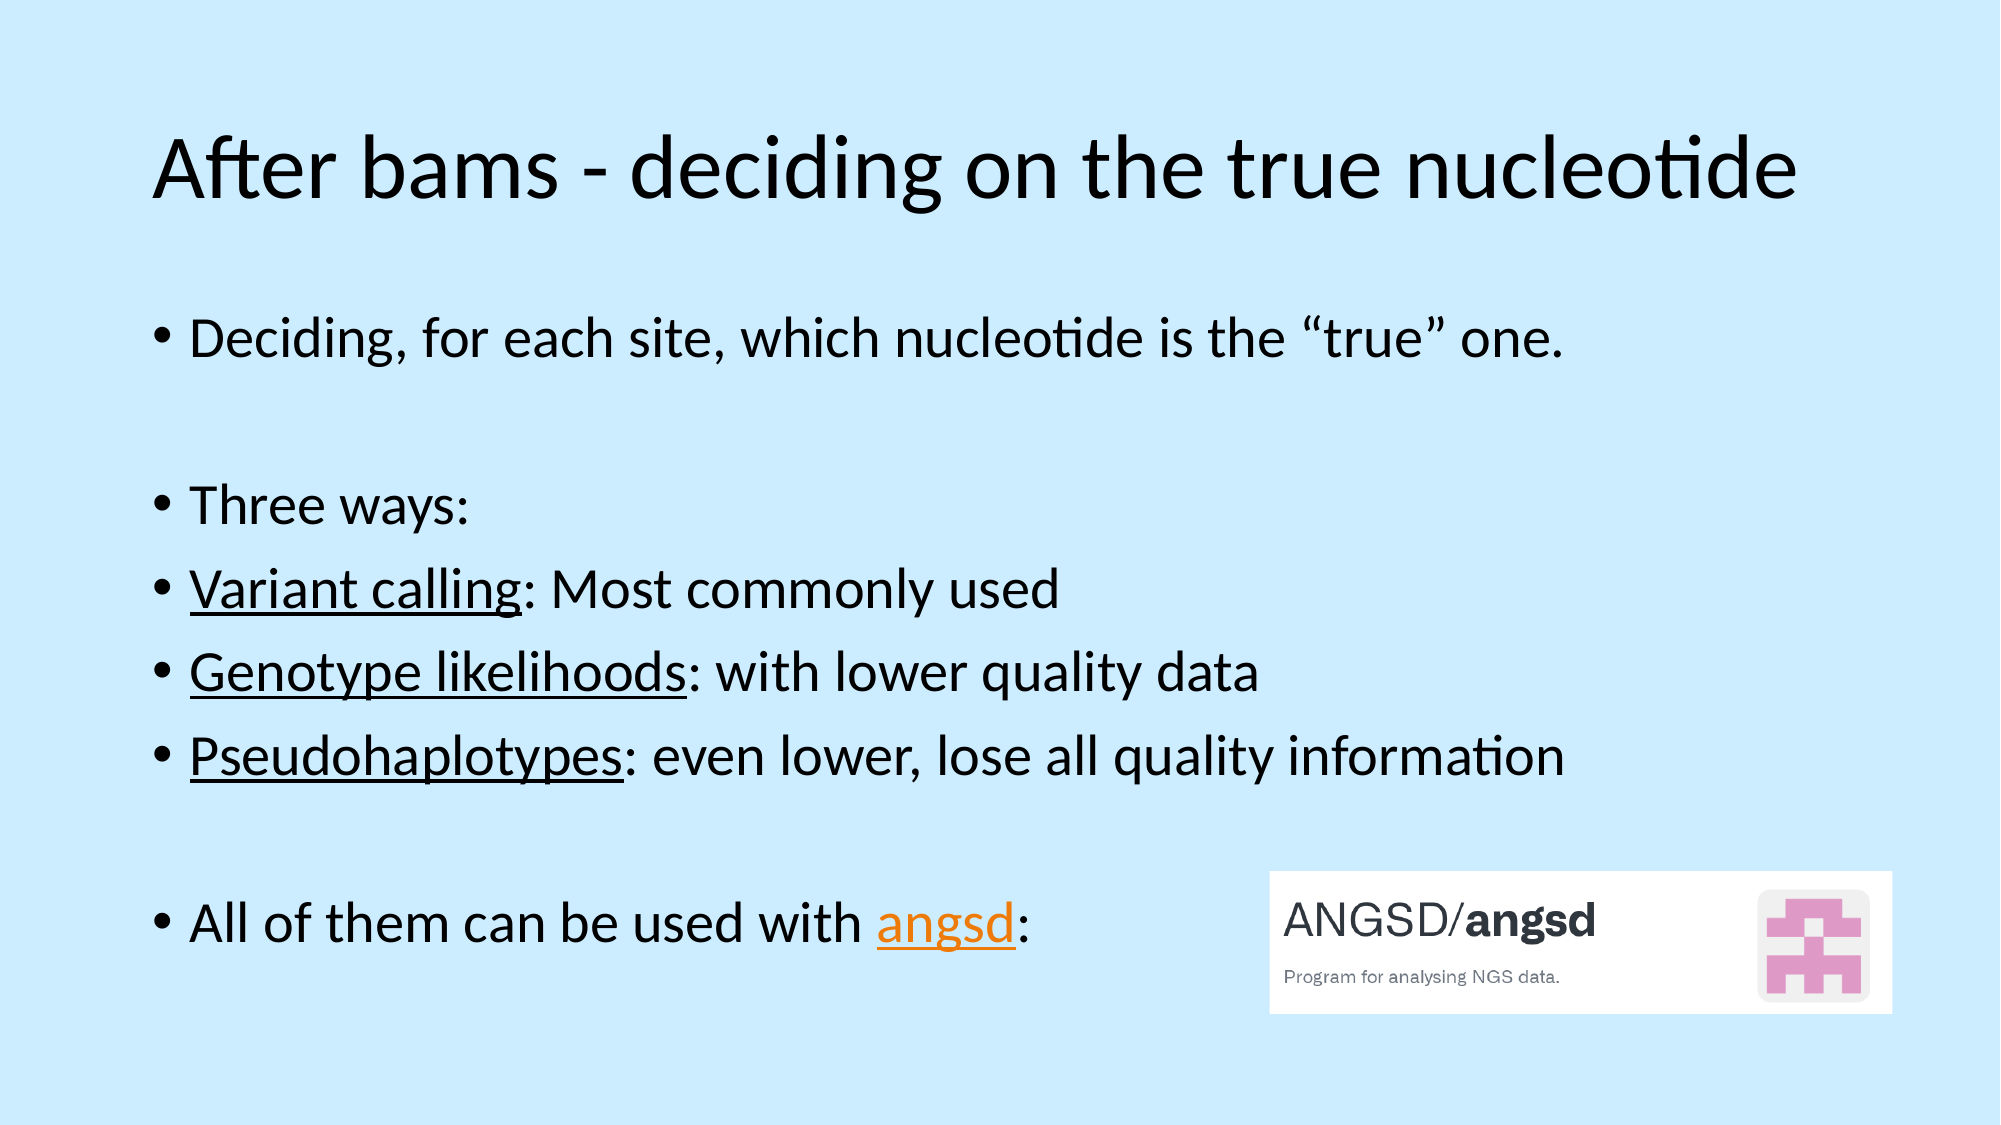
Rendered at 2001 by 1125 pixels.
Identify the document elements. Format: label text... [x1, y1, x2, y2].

picture [1269, 870, 1893, 1014]
title After bams - deciding on the true nucleotide [137, 59, 1863, 278]
list Deciding, for each site, which nucleotide is the “true” one. Three ways: Variant calling: Most commonly used Genotype likelihoods: with lower quality data Pseudohaplotypes: even lower, lose all quality information All of them can be used with angsd: [137, 299, 1863, 1014]
